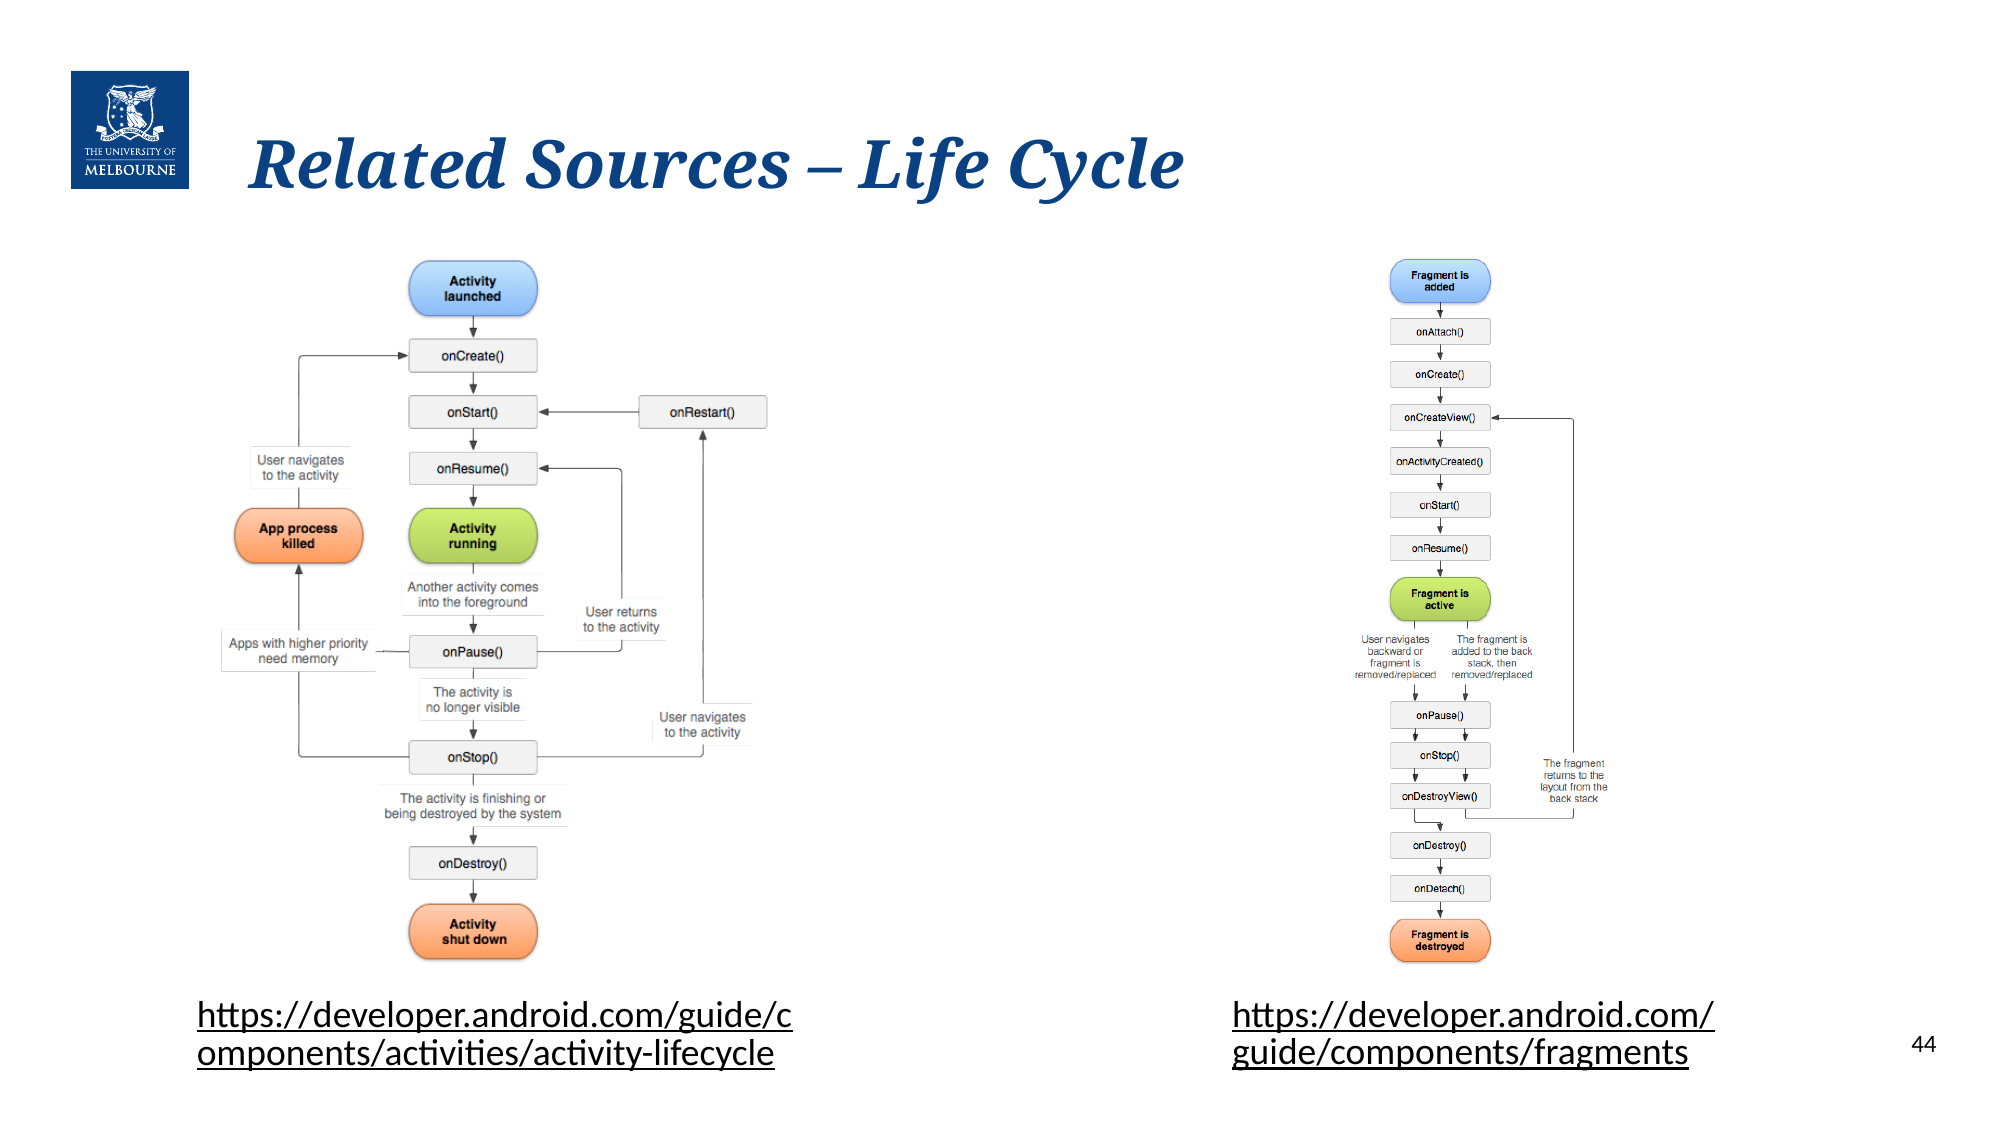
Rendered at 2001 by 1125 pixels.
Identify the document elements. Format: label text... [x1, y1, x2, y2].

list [1346, 251, 1615, 970]
text_box https://developer.android.com/guide/components/fragments [1217, 982, 1744, 1042]
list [216, 251, 773, 970]
text_box https://developer.android.com/guide/components/activities/activity-lifecycle [182, 982, 809, 1043]
title Related Sources – Life Cycle [234, 64, 1924, 211]
slide_number 44 [1797, 1012, 1937, 1073]
